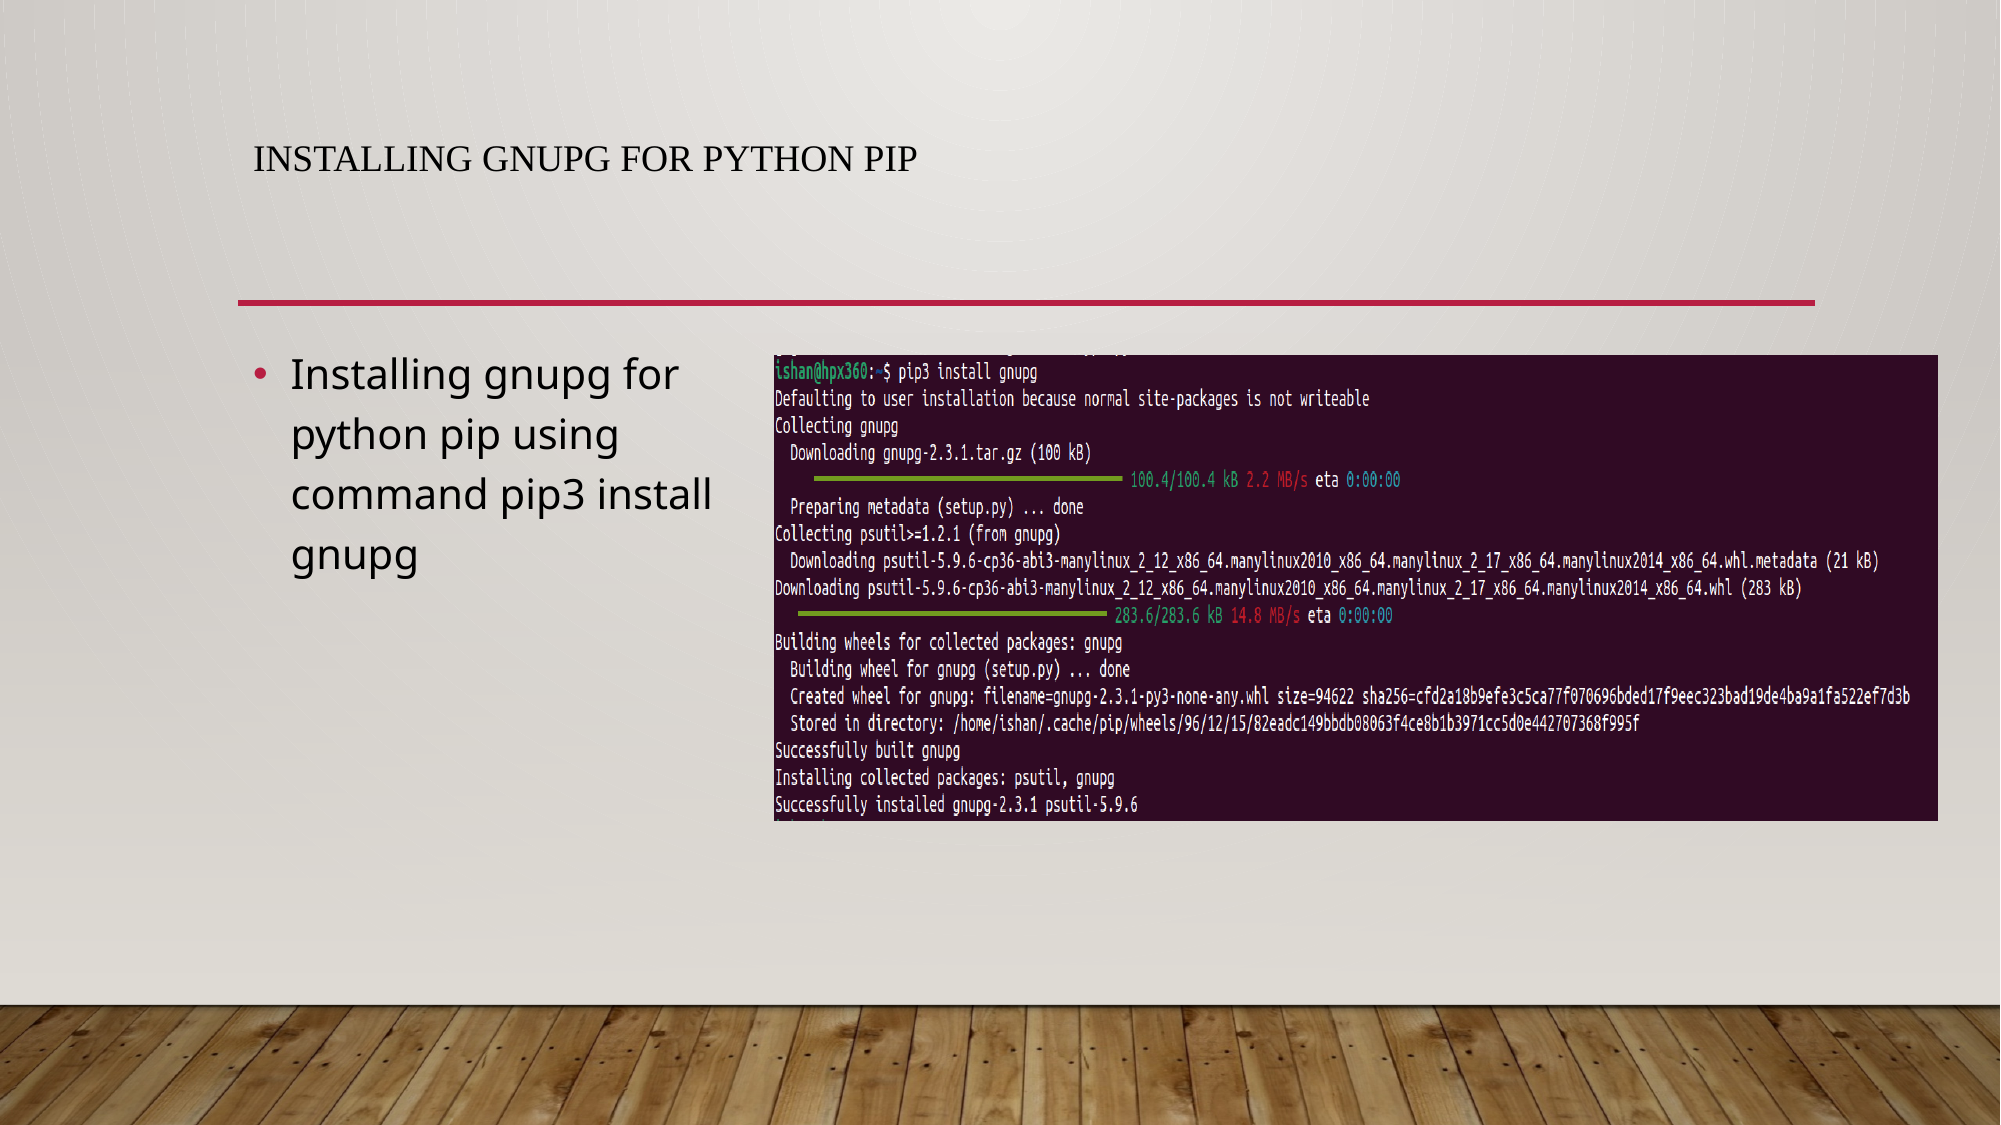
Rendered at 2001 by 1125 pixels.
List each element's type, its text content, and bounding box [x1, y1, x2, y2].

title installing GnuPG for python pip [238, 131, 1814, 305]
picture [774, 355, 1938, 822]
list Installing gnupg for python pip using command pip3 install gnupg [238, 330, 775, 897]
picture [0, 1005, 2000, 1125]
